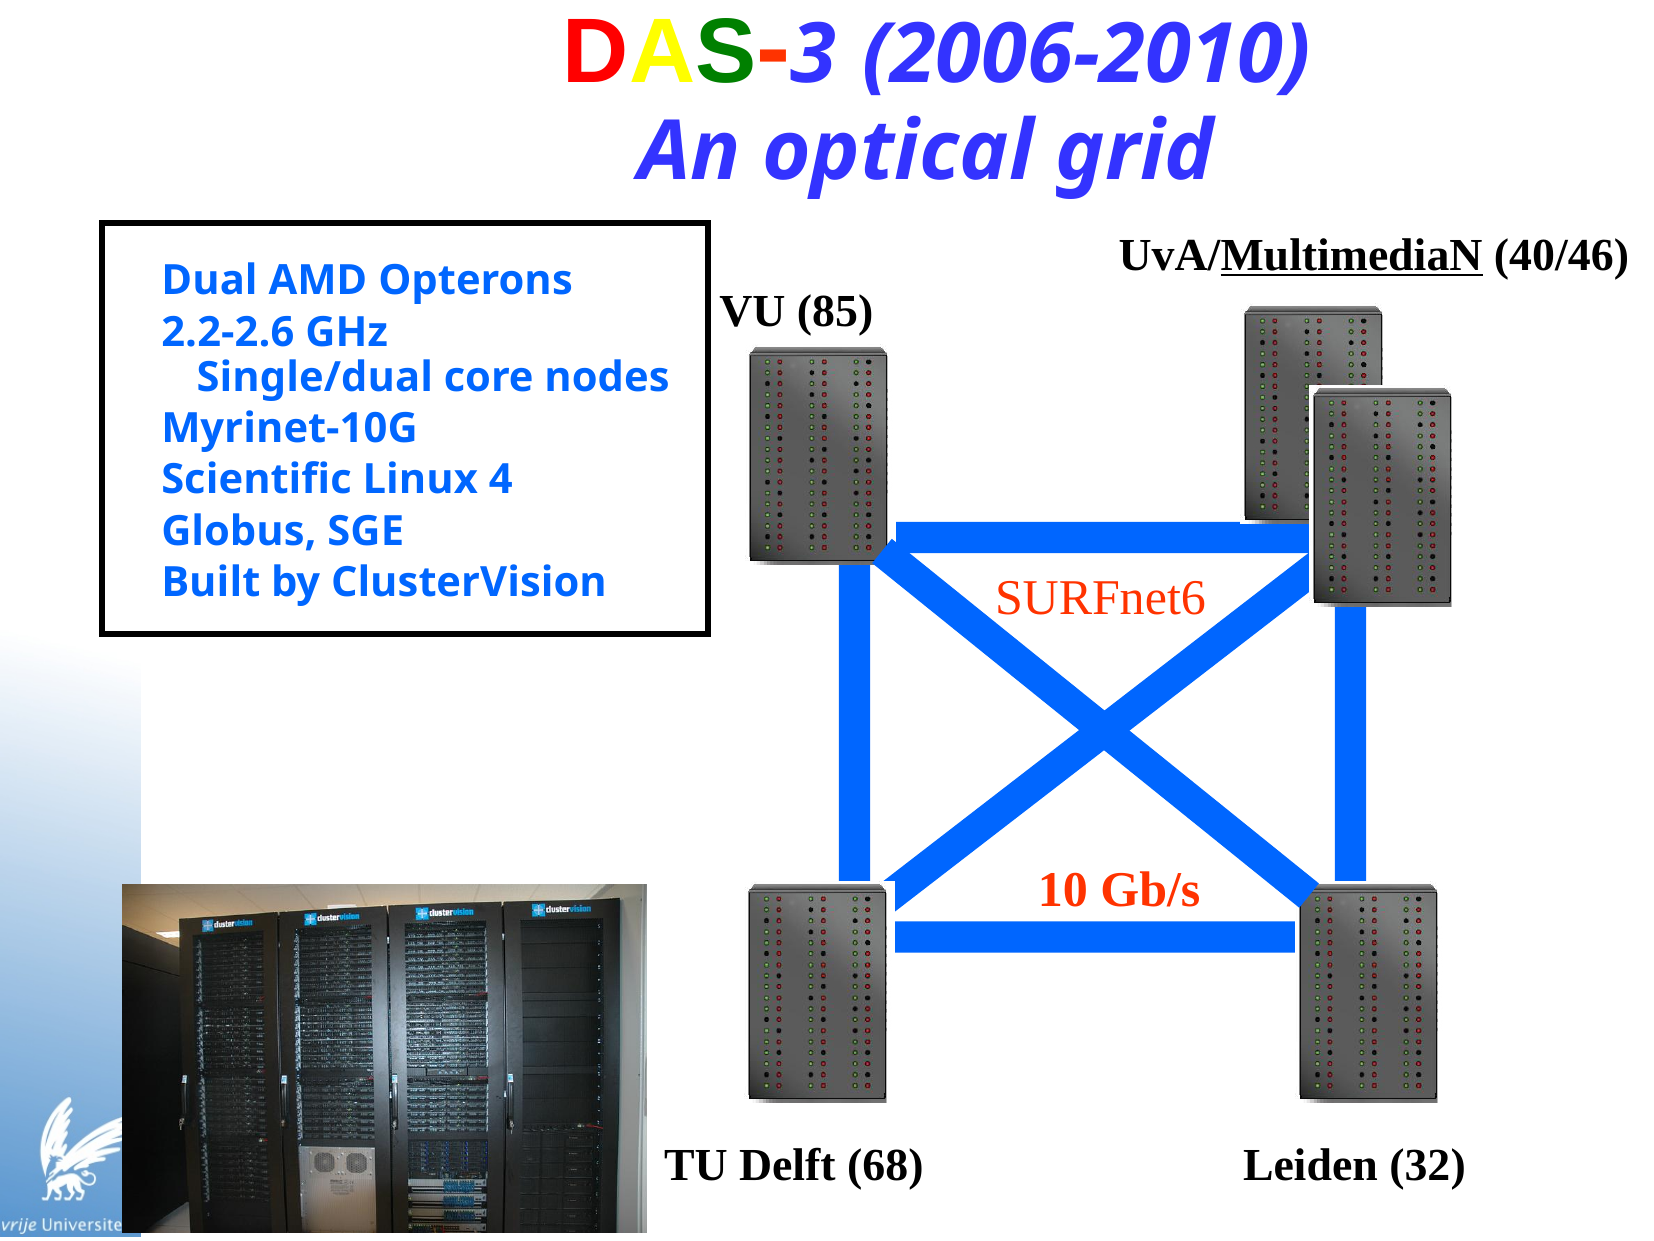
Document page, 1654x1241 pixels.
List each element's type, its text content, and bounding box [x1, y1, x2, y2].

text_box DAS-3 (2006-2010) An optical grid [234, 0, 1640, 207]
picture [0, 507, 647, 1237]
picture [1294, 881, 1446, 1103]
text_box 10 Gb/s [1021, 853, 1241, 926]
text_box TU Delft (68) [652, 1131, 1075, 1199]
text_box Dual AMD Opterons 2.2-2.6 GHz Single/dual core nodes Myrinet-10G Scientific Linux 4 Globus, SGE Built by ClusterVision [111, 250, 1173, 672]
text_box Leiden (32) [1226, 1131, 1654, 1199]
picture [745, 344, 896, 566]
text_box SURFnet6 [978, 561, 1282, 634]
text_box [101, 222, 709, 634]
picture [743, 881, 895, 1103]
picture [1240, 302, 1460, 607]
text_box UvA/MultimediaN (40/46) [1102, 221, 1654, 290]
